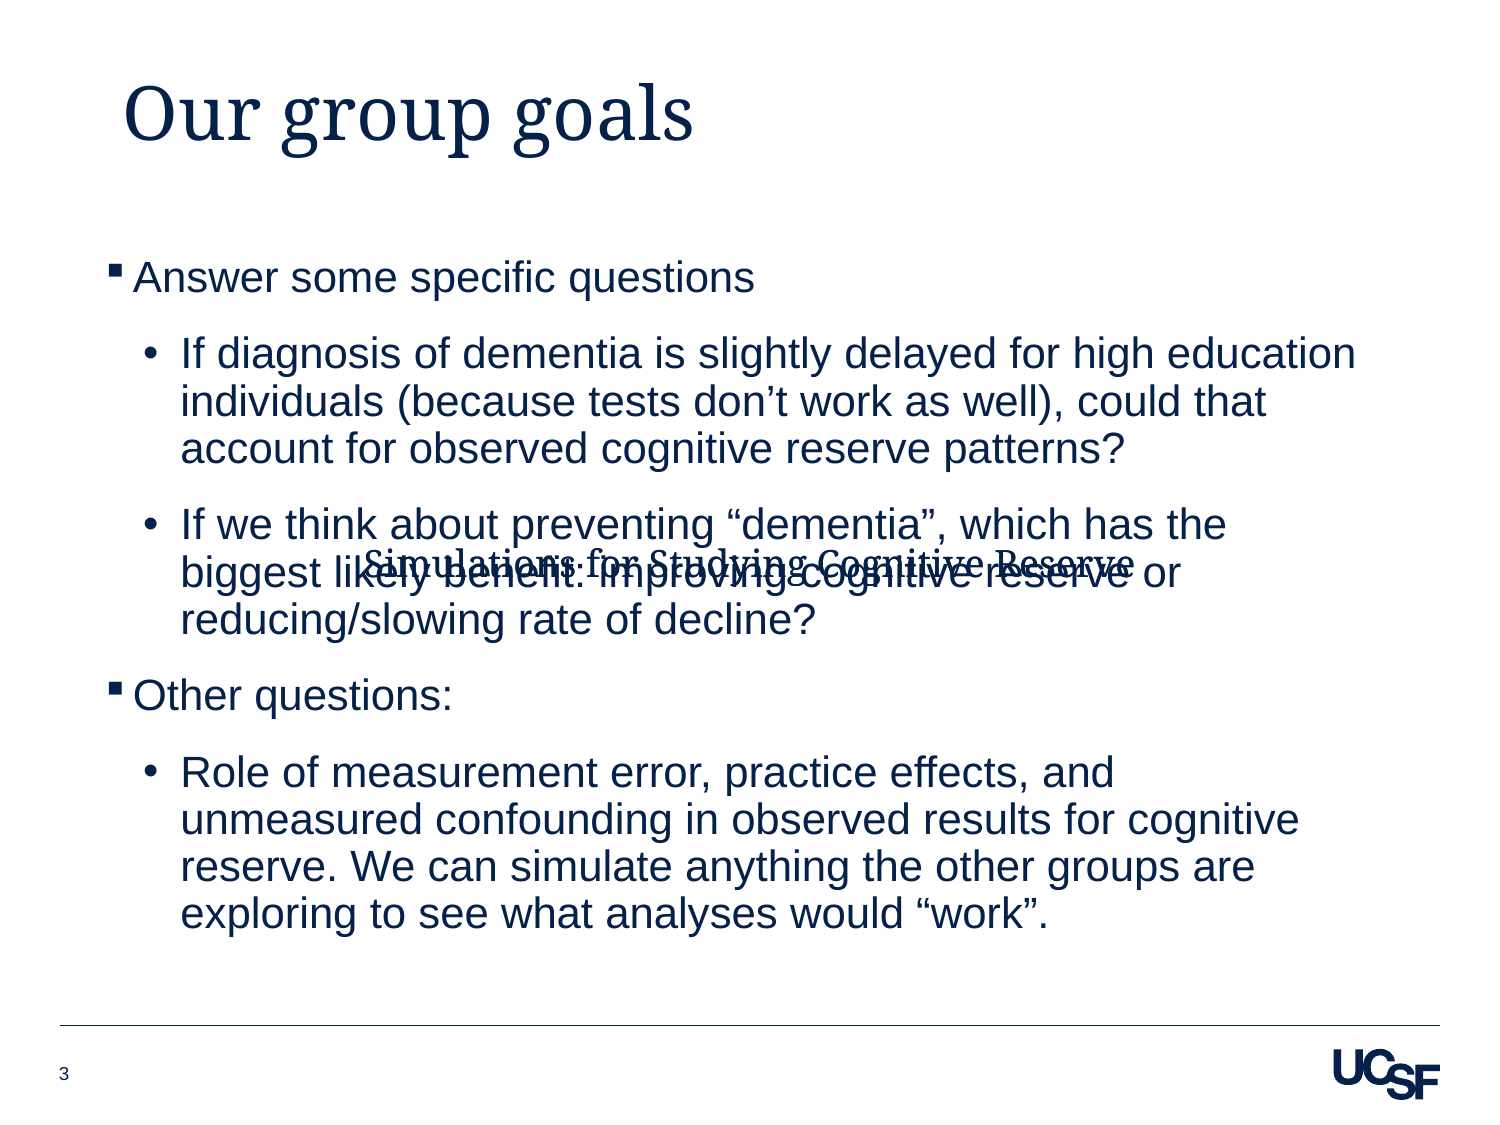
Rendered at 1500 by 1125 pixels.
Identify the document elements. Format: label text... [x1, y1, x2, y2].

list Answer some specific questions If diagnosis of dementia is slightly delayed for high education individuals (because tests don’t work as well), could that account for observed cognitive reserve patterns? If we think about preventing “dementia”, which has the biggest likely benefit: improving cognitive reserve or reducing/slowing rate of decline? Other questions: Role of measurement error, practice effects, and unmeasured confounding in observed results for cognitive reserve. We can simulate anything the other groups are exploring to see what analyses would “work”. [90, 165, 1385, 819]
slide_number 3 [58, 1058, 100, 1085]
text_box Simulations for Studying Cognitive Reserve [349, 532, 1151, 592]
title Our group goals [108, 71, 1434, 166]
